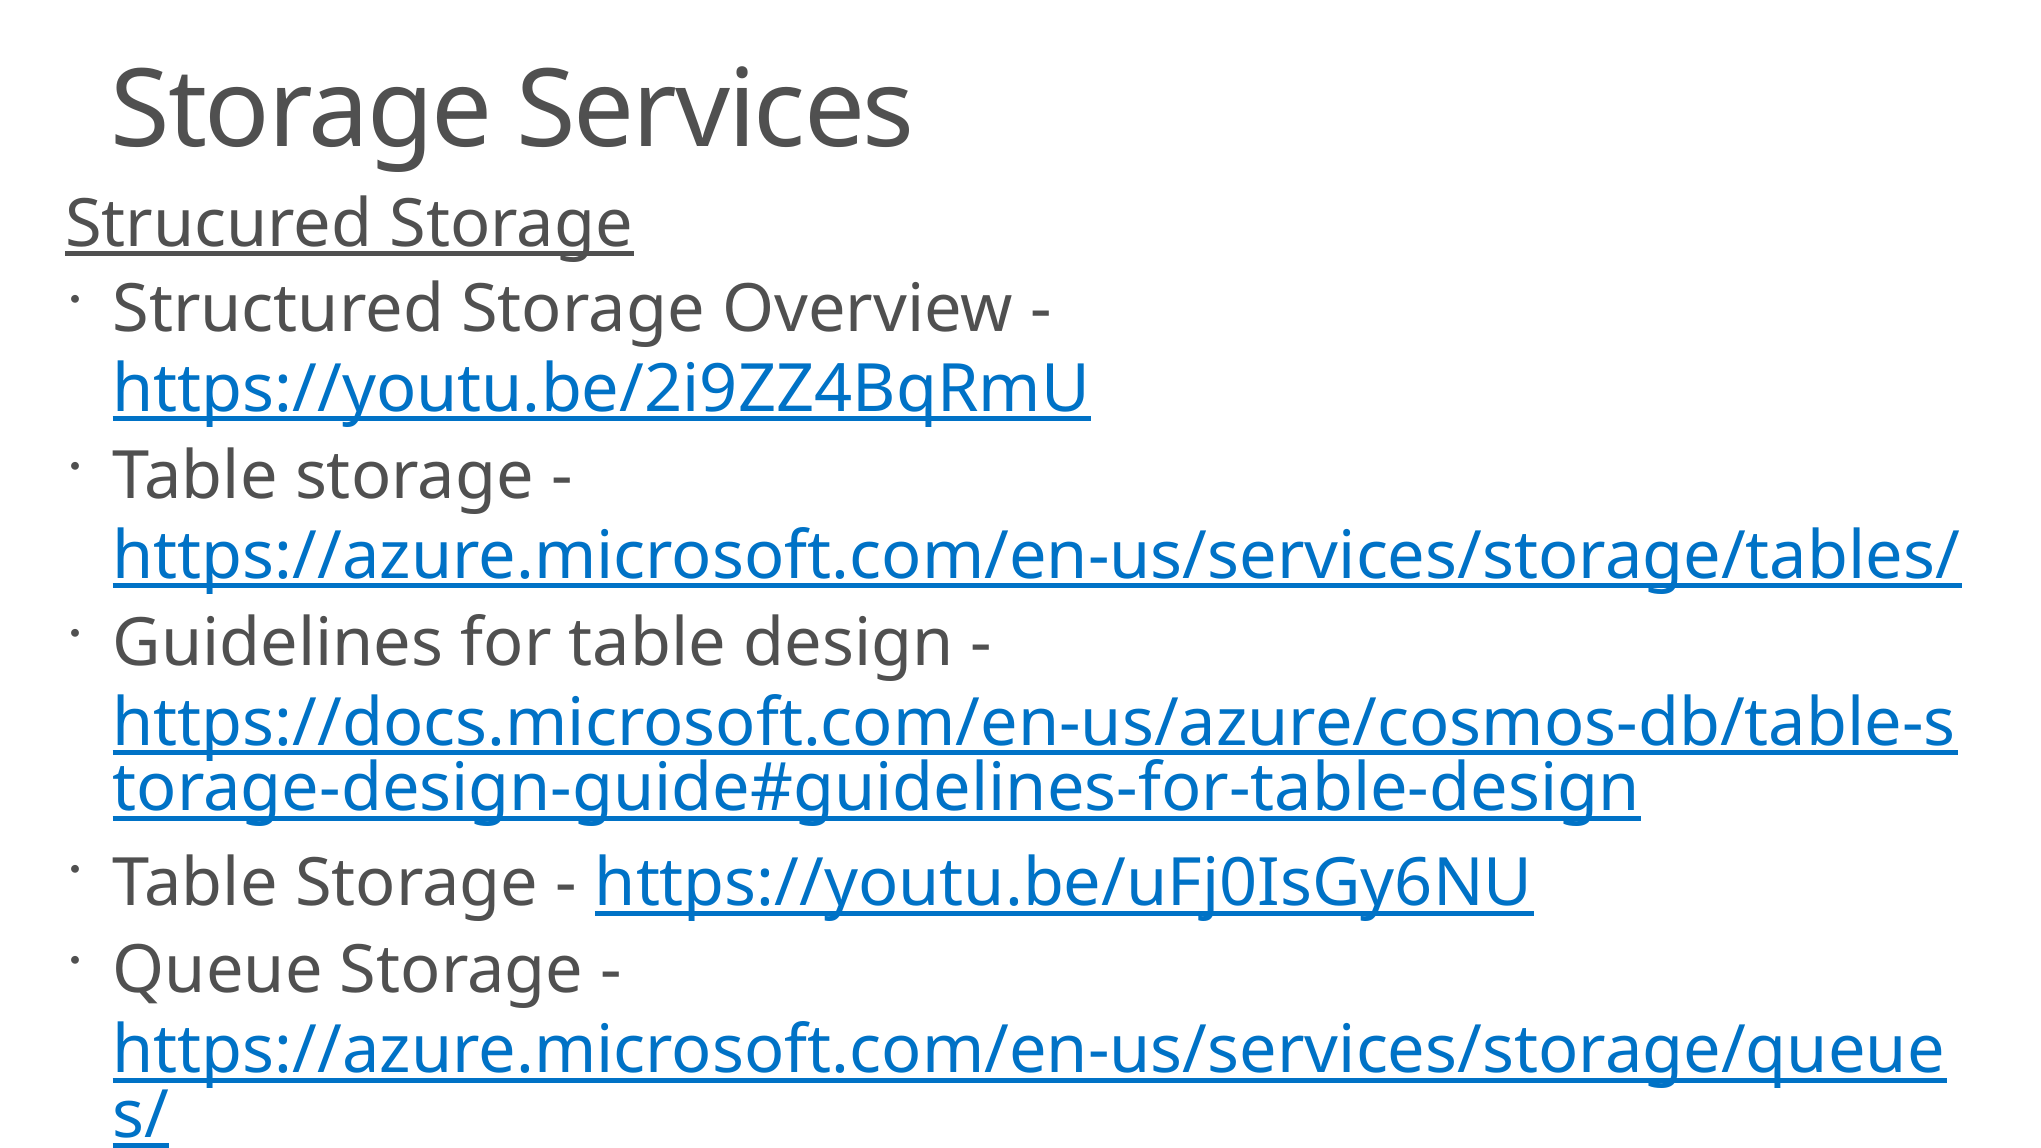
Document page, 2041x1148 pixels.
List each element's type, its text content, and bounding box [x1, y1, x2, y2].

title Storage Services [86, 38, 1953, 164]
list Strucured Storage Structured Storage Overview - https://youtu.be/2i9ZZ4BqRmU Table storage - https://azure.microsoft.com/en-us/services/storage/tables/ Guidelines for table design - https://docs.microsoft.com/en-us/azure/cosmos-db/table-storage-design-guide#guidelines-for-table-design Table Storage - https://youtu.be/uFj0IsGy6NU Queue Storage - https://azure.microsoft.com/en-us/services/storage/queues/ Queue Storage - https://youtu.be/XiuVKkTn0zw [35, 164, 2005, 1131]
